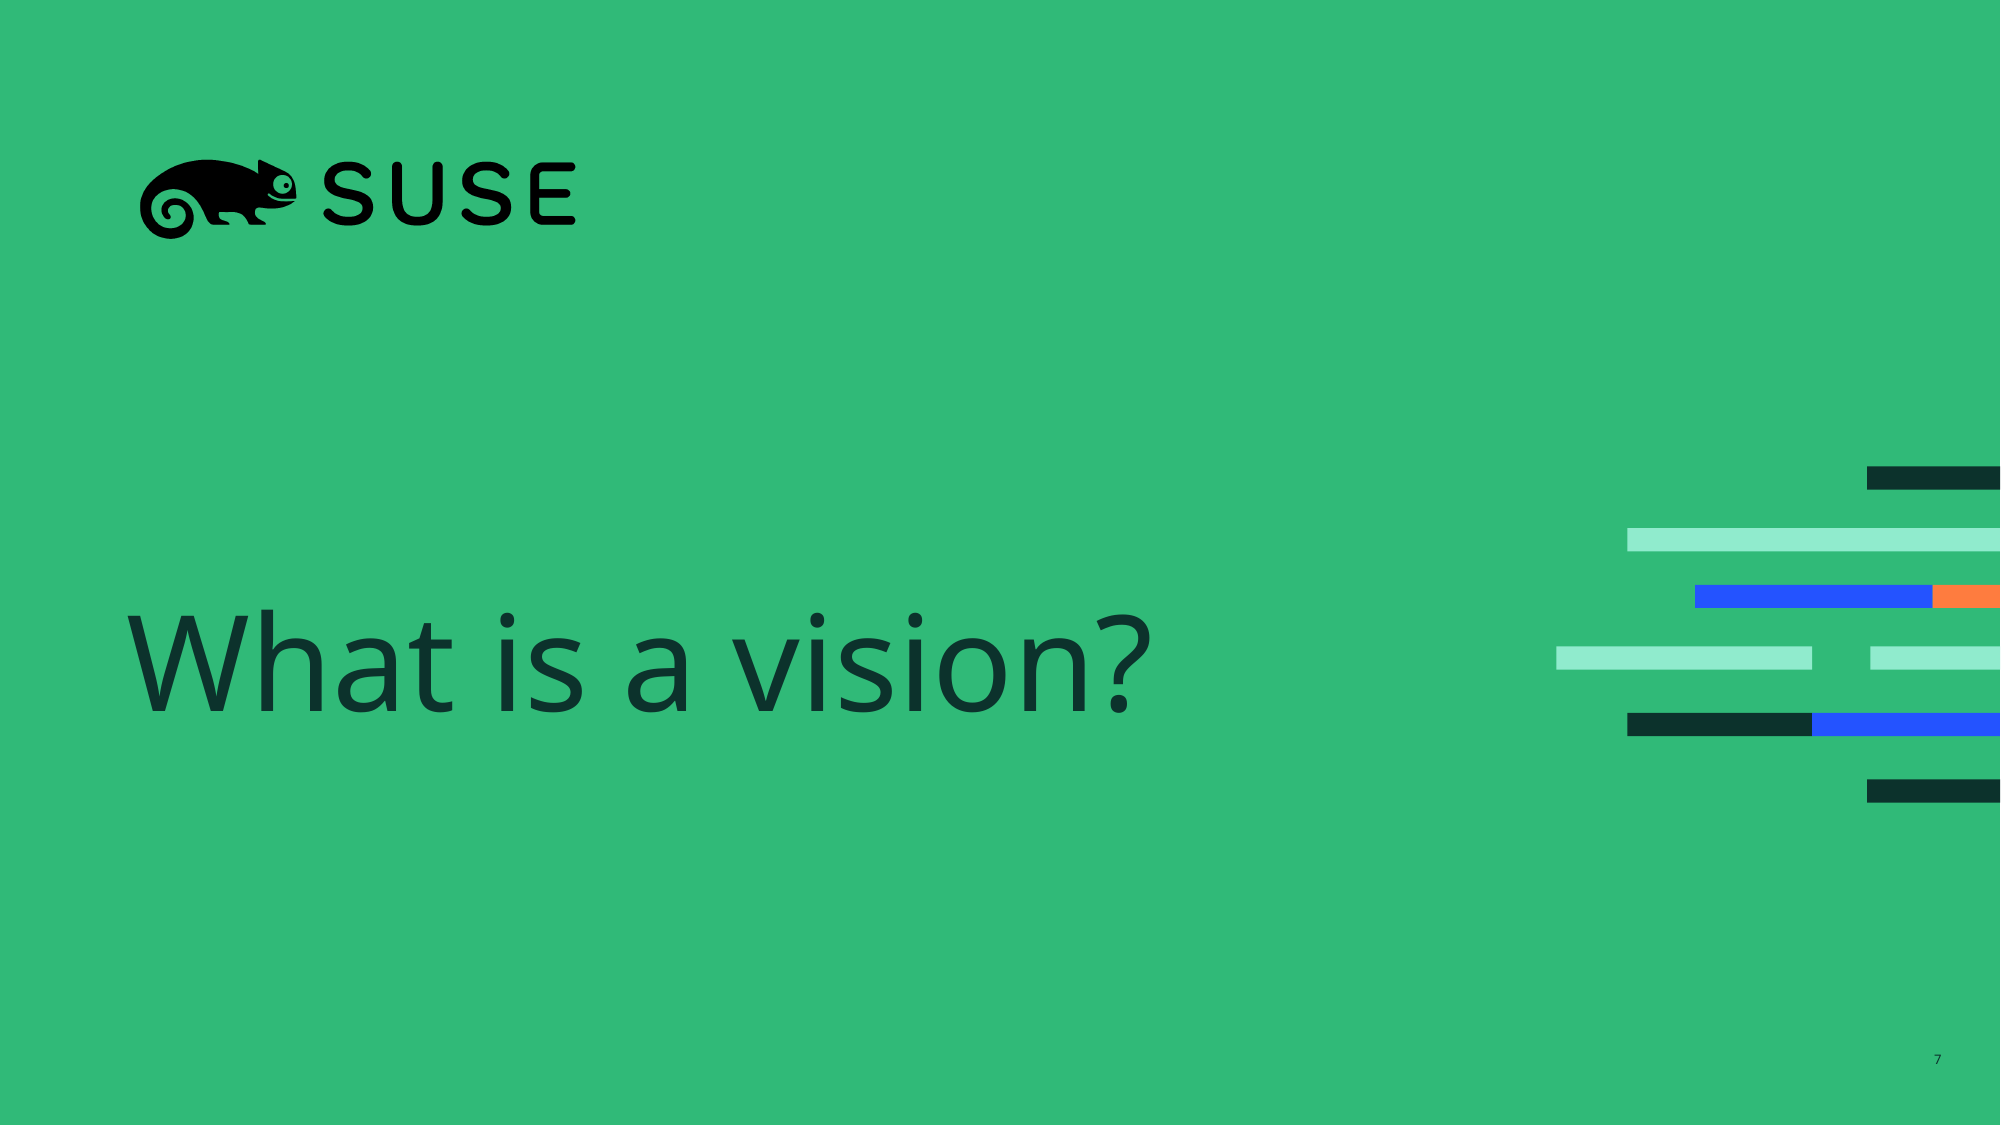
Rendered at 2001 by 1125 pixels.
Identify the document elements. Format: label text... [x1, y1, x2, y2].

picture [78, 100, 636, 287]
slide_number ‹#› [1841, 1031, 1962, 1090]
title What is a vision? [106, 285, 1498, 1031]
